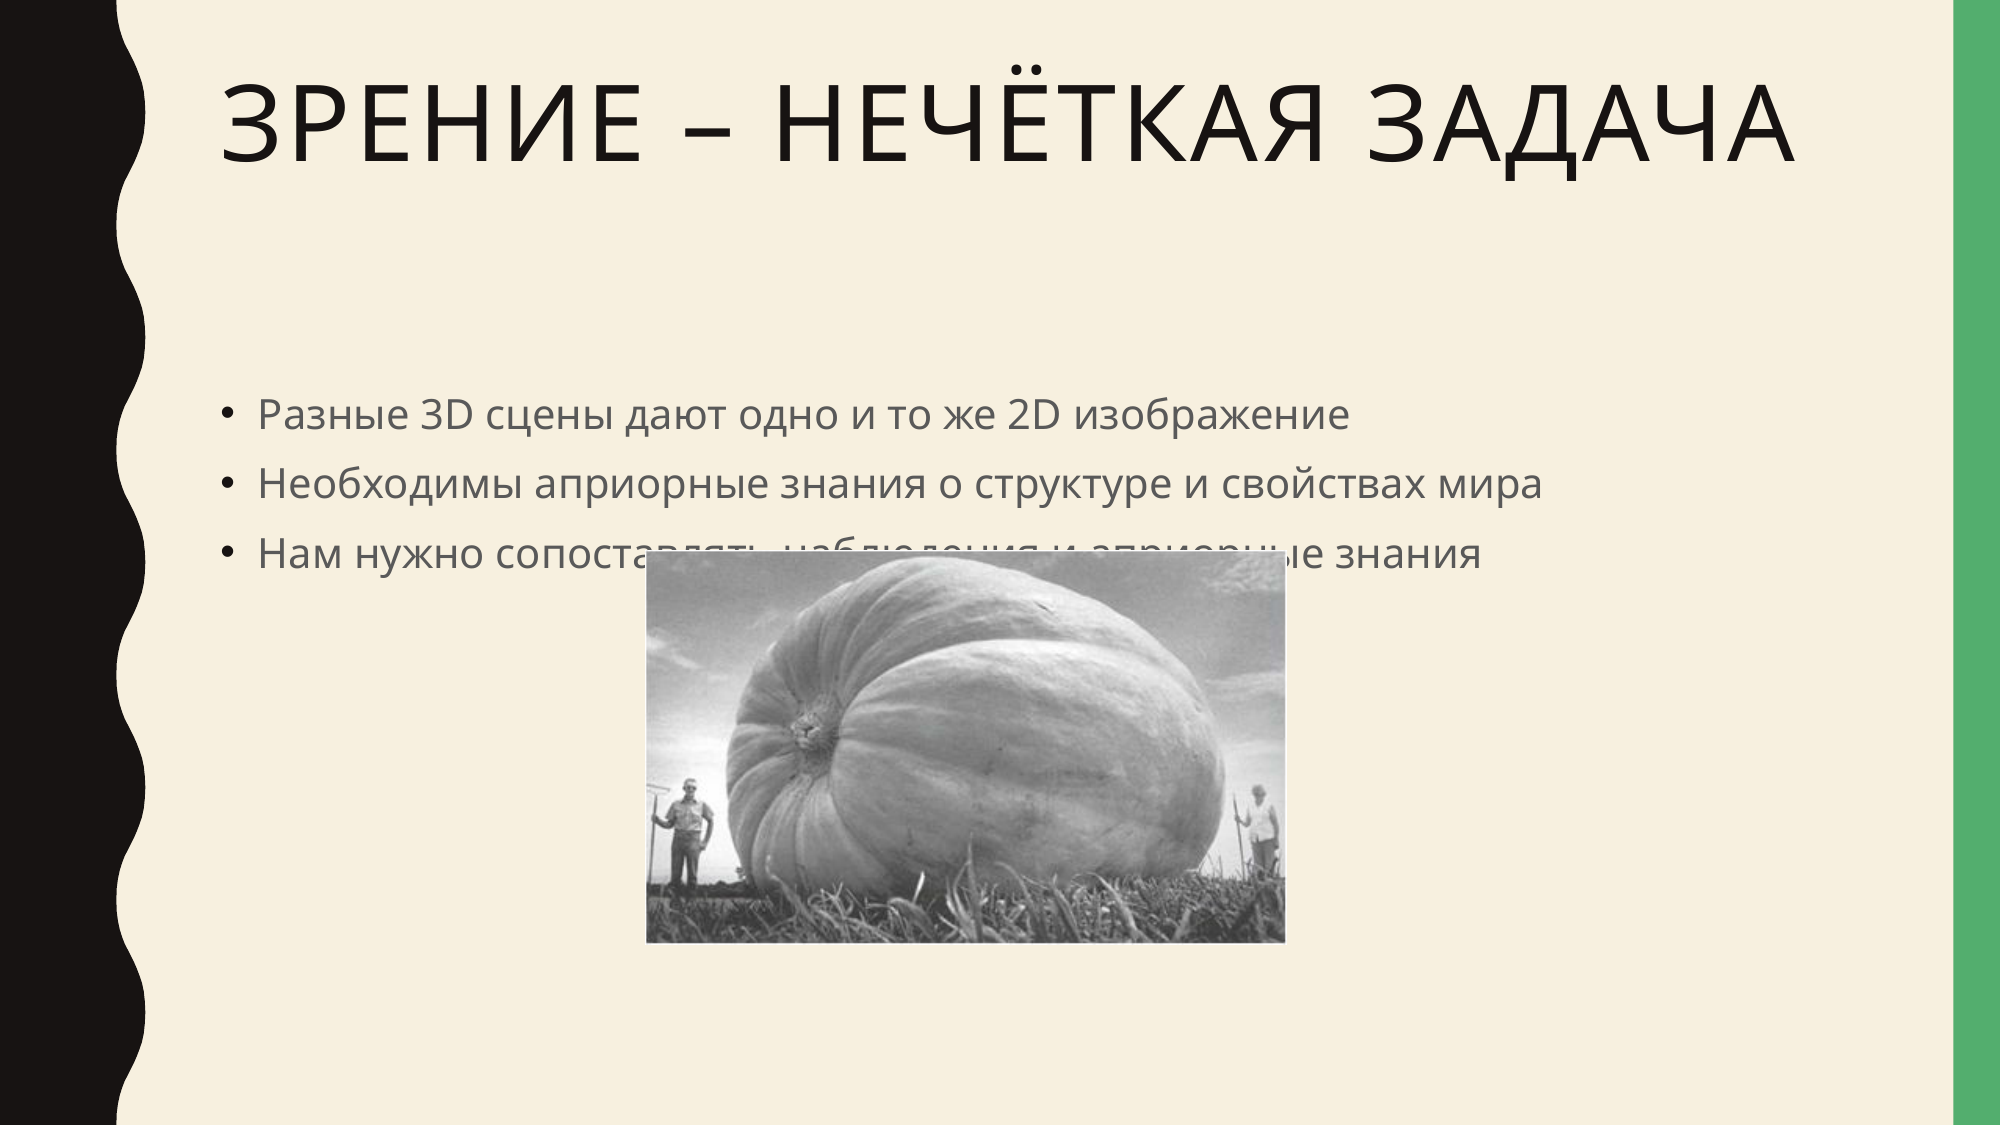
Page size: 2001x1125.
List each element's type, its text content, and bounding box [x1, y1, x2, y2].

list Разные 3D сцены дают одно и то же 2D изображение Необходимы априорные знания о структуре и свойствах мира Нам нужно сопоставлять наблюдения и априорные знания [205, 375, 1875, 965]
picture [645, 550, 1287, 945]
title Зрение – нечёткая задача [205, 62, 1875, 308]
